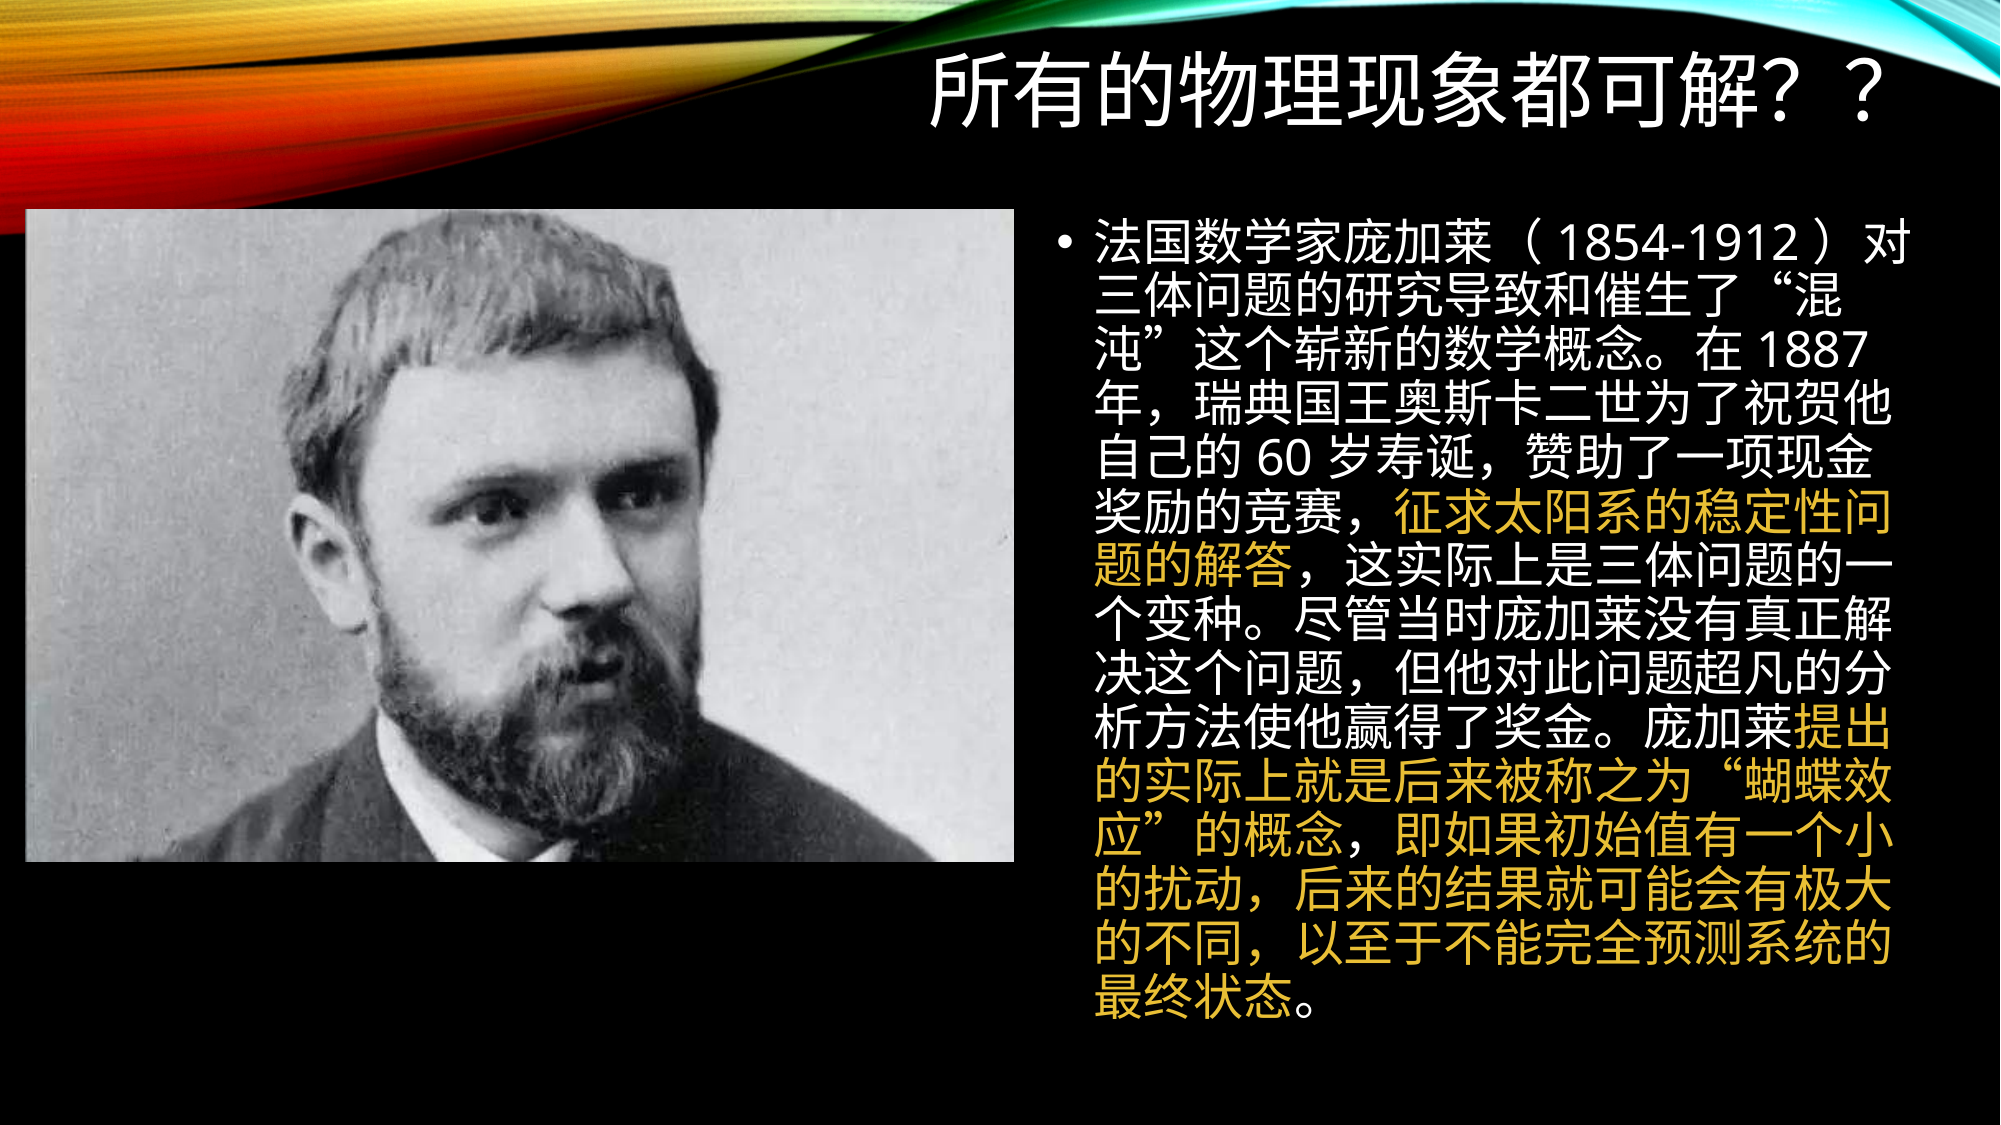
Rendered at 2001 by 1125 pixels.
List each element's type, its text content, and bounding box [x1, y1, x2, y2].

list 法国数学家庞加莱（1854-1912）对三体问题的研究导致和催生了“混沌”这个崭新的数学概念。在1887年，瑞典国王奥斯卡二世为了祝贺他自己的60岁寿诞，赞助了一项现金奖励的竞赛，征求太阳系的稳定性问题的解答，这实际上是三体问题的一个变种。尽管当时庞加莱没有真正解决这个问题，但他对此问题超凡的分析方法使他赢得了奖金。庞加莱提出的实际上就是后来被称之为“蝴蝶效应”的概念，即如果初始值有一个小的扰动，后来的结果就可能会有极大的不同，以至于不能完全预测系统的最终状态。 [1041, 209, 1930, 1047]
title 所有的物理现象都可解？？ [529, 19, 1943, 169]
picture [0, 0, 2000, 862]
